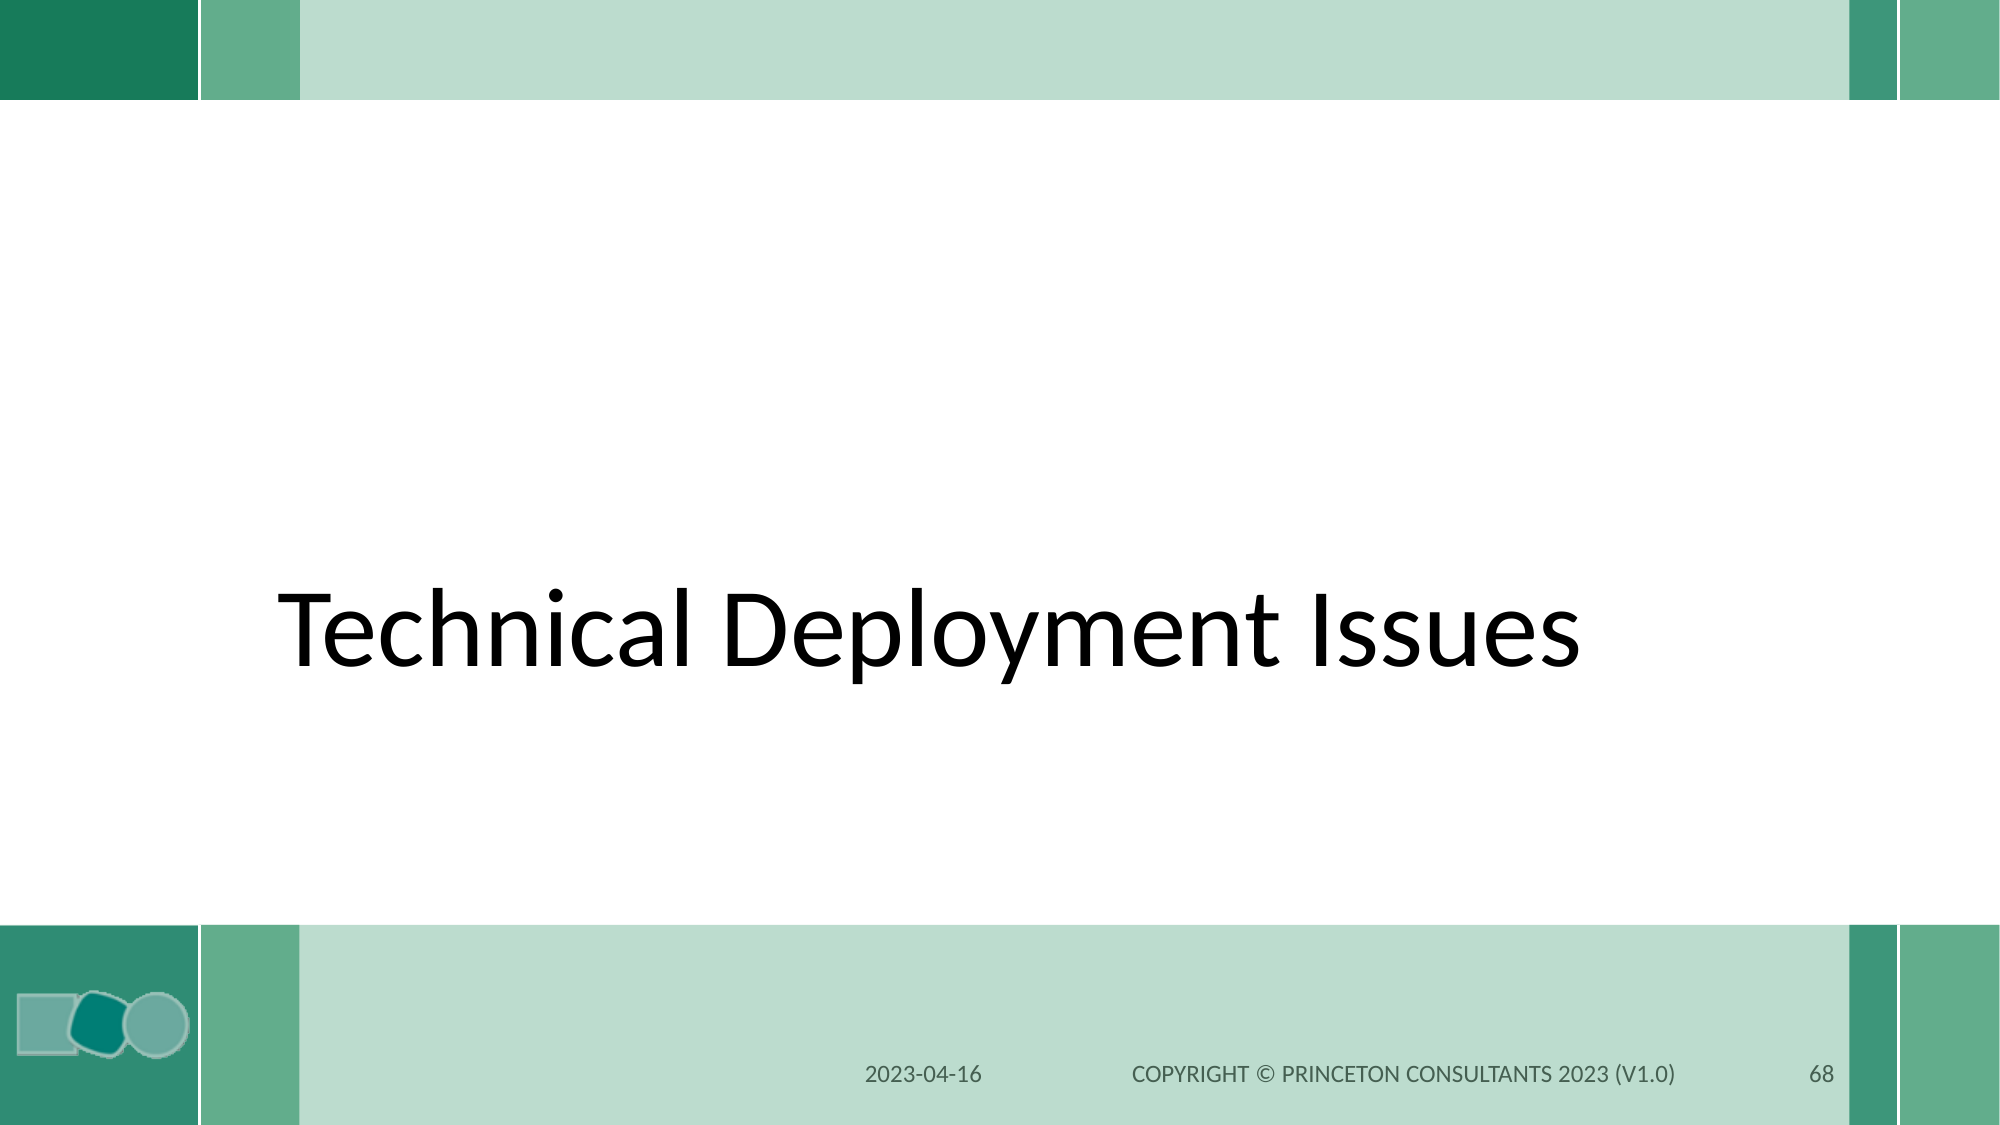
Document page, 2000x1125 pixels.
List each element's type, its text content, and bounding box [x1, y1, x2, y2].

footer Copyright © Princeton Consultants 2023 (V1.0) [1074, 1042, 1734, 1103]
title Technical Deployment Issues [262, 262, 1622, 698]
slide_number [849, 1042, 1050, 1103]
picture [8, 983, 199, 1067]
slide_number 68 [1749, 1042, 1850, 1103]
